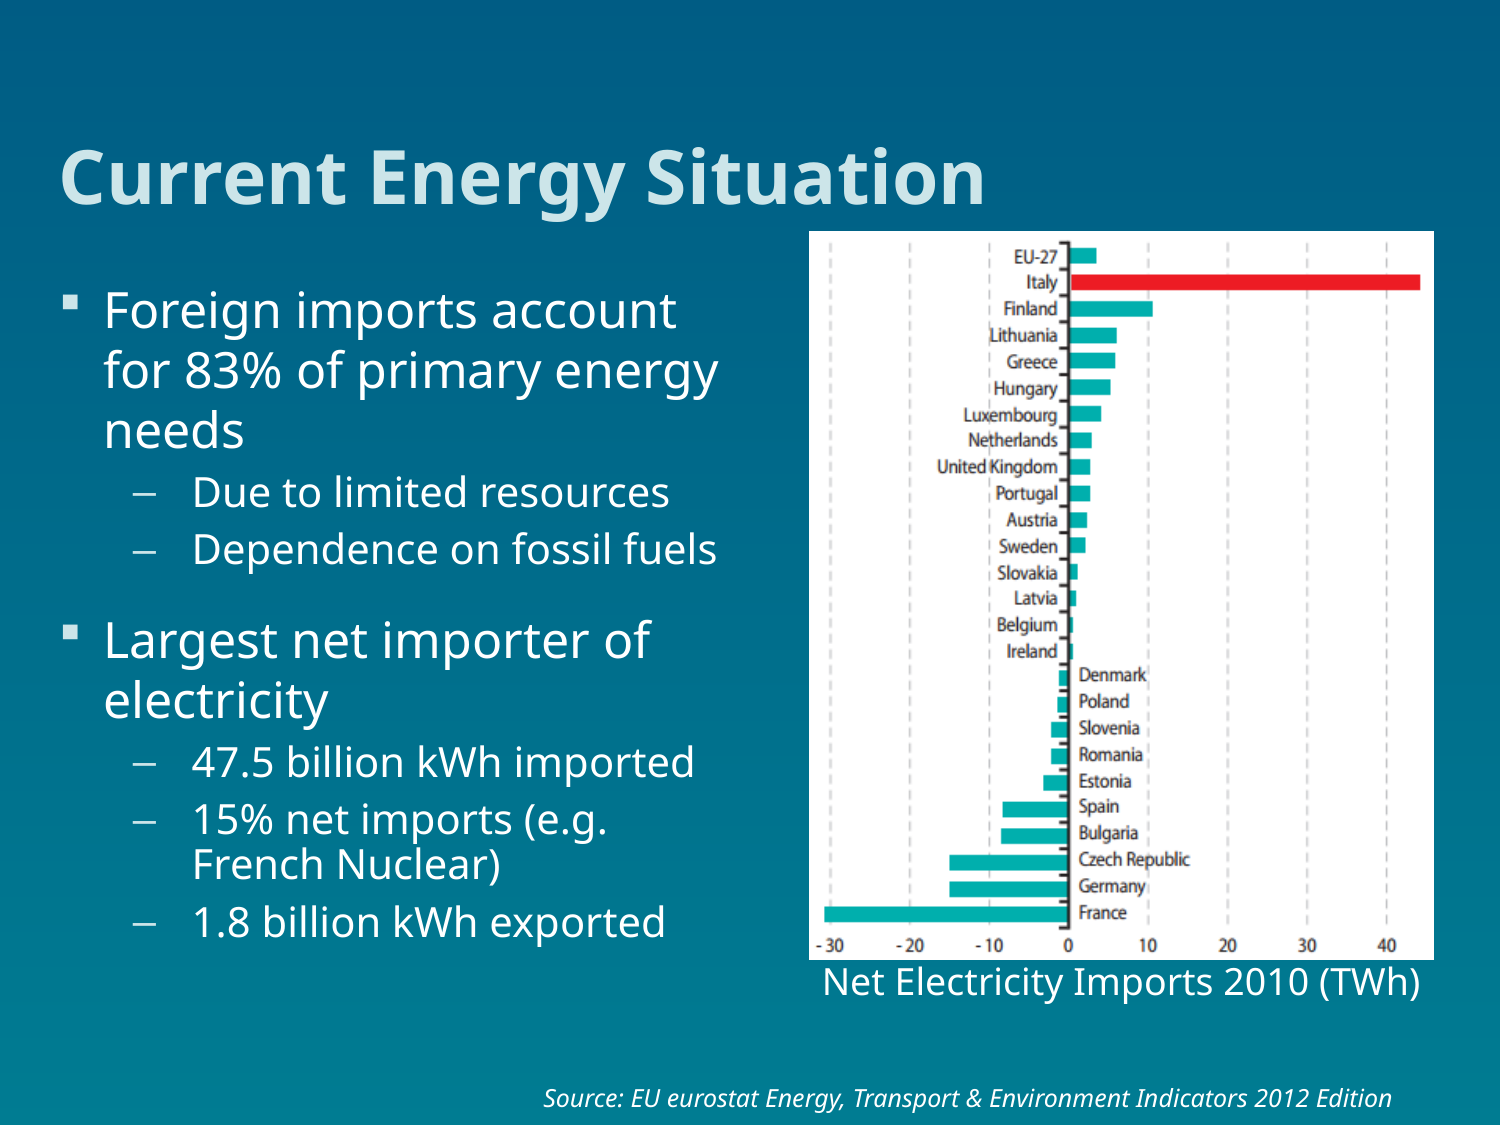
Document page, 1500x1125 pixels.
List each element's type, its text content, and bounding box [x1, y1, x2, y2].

text_box Source: EU eurostat Energy, Transport & Environment Indicators 2012 Edition [543, 1082, 1500, 1125]
text_box Net Electricity Imports 2010 (TWh) [809, 968, 1434, 1033]
picture [805, 232, 1436, 961]
title Current Energy Situation [58, 0, 1442, 220]
list Foreign imports account for 83% of primary energy needs Due to limited resources Dependence on fossil fuels Largest net importer of electricity 47.5 billion kWh imported 15% net imports (e.g. French Nuclear) 1.8 billion kWh exported [58, 278, 750, 1018]
